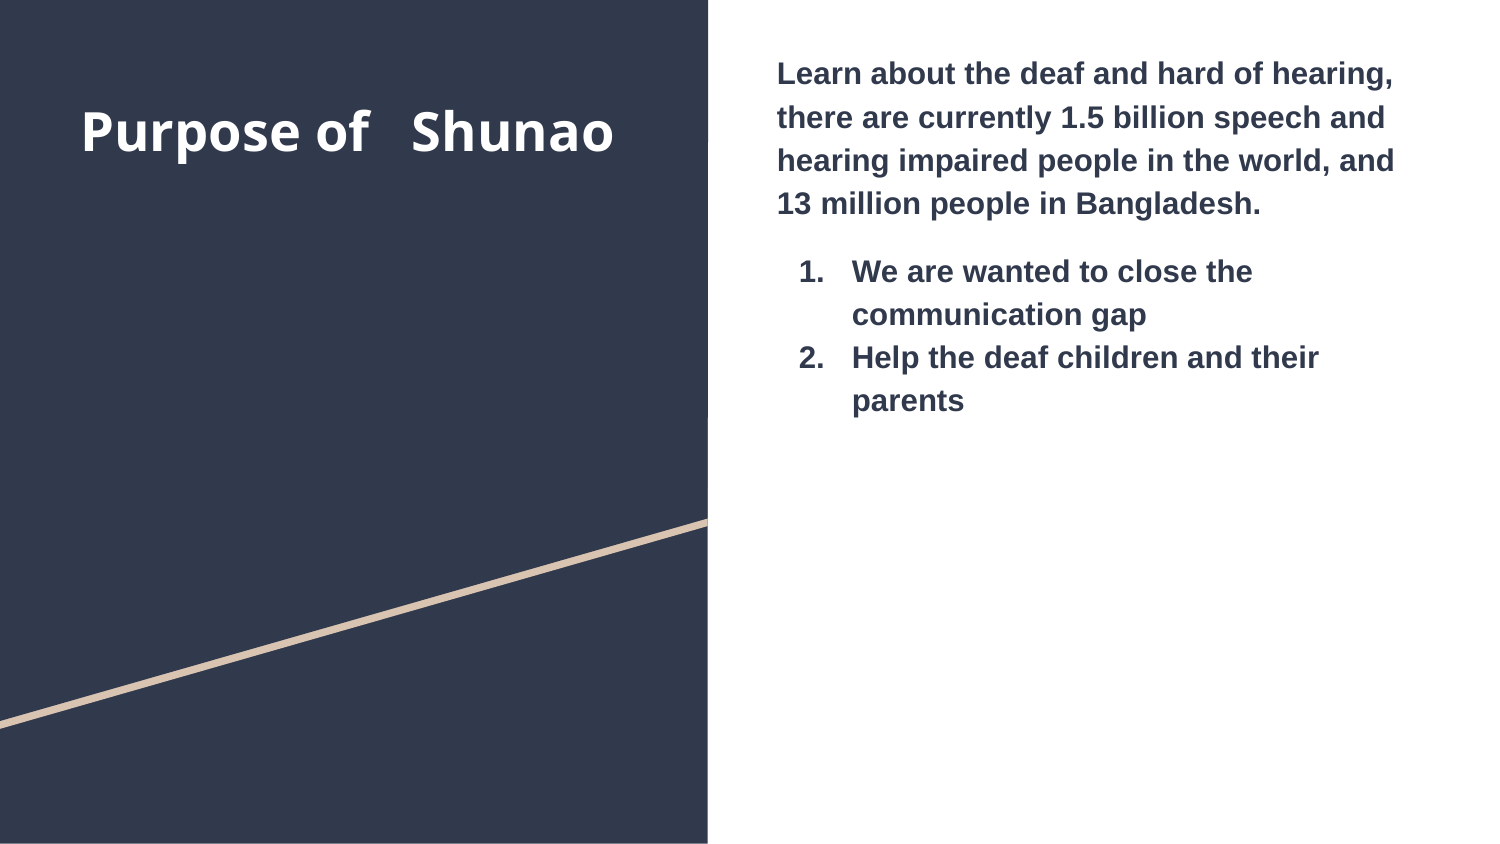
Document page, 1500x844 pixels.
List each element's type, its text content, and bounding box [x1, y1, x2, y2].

title Purpose of Shunao [51, 82, 660, 494]
list Learn about the deaf and hard of hearing, there are currently 1.5 billion speech and hearing impaired people in the world, and 13 million people in Bangladesh. We are wanted to close the communication gap Help the deaf children and their parents [761, 33, 1449, 755]
